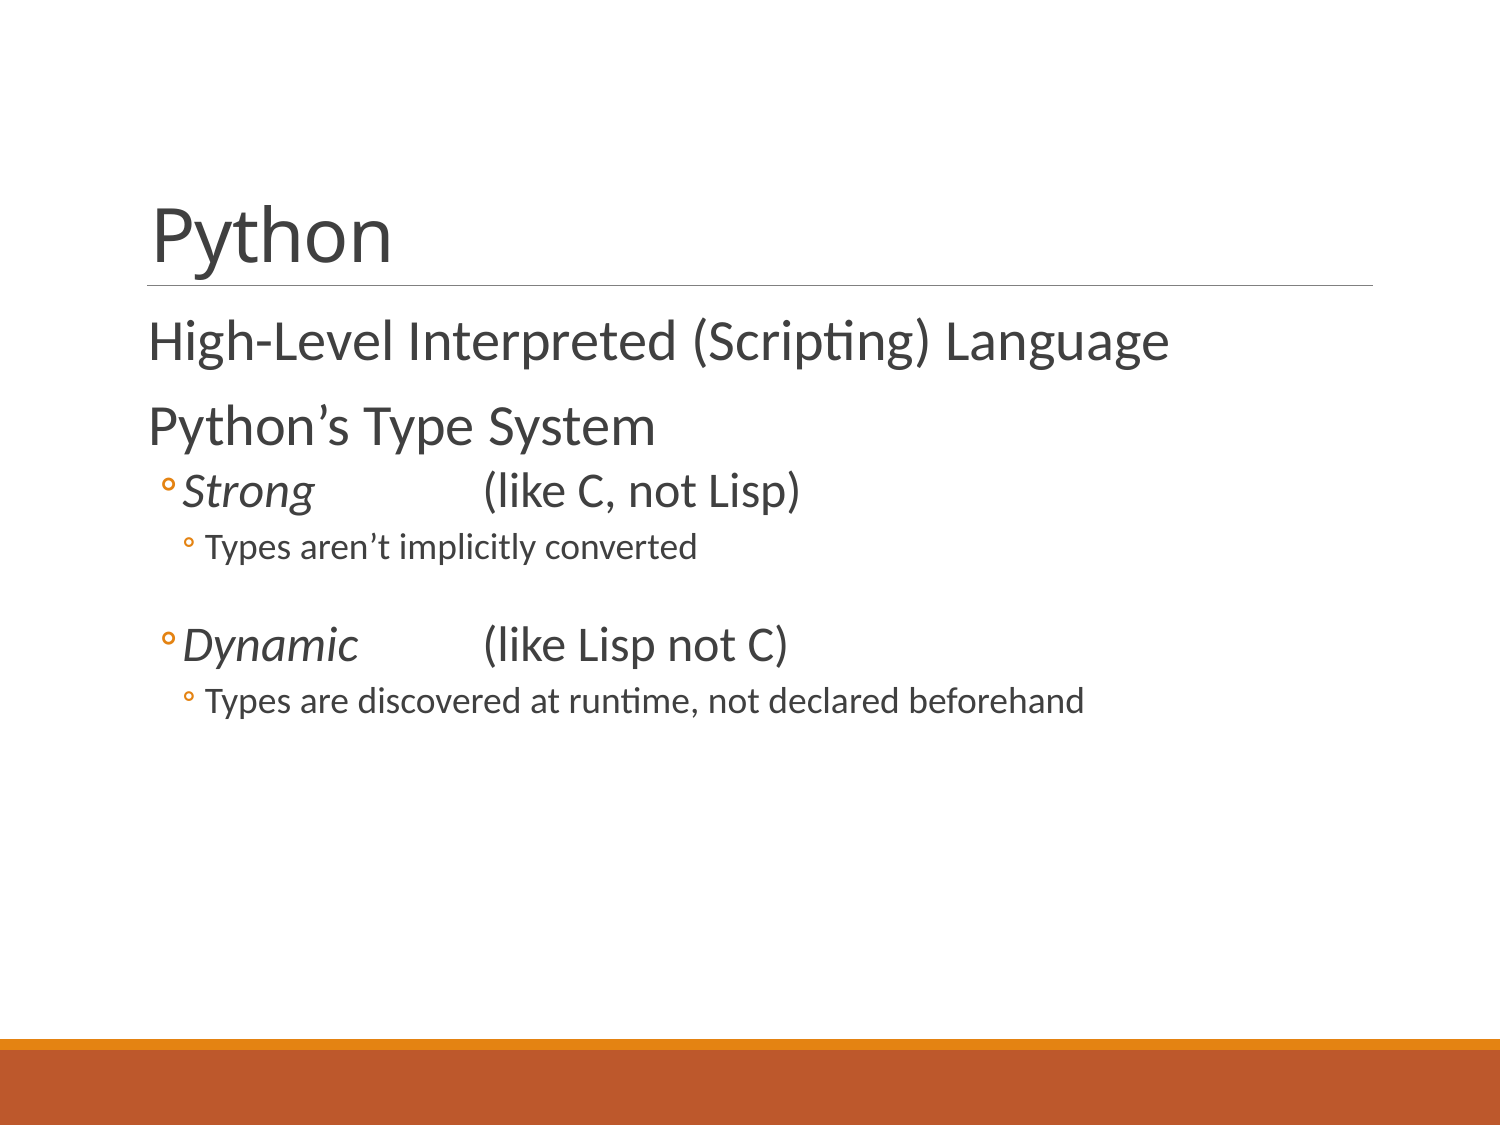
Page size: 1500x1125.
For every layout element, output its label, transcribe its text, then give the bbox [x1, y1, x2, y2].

list High-Level Interpreted (Scripting) Language Python’s Type System Strong (like C, not Lisp) Types aren’t implicitly converted Dynamic (like Lisp not C) Types are discovered at runtime, not declared beforehand [135, 302, 1373, 963]
title Python [135, 47, 1373, 285]
